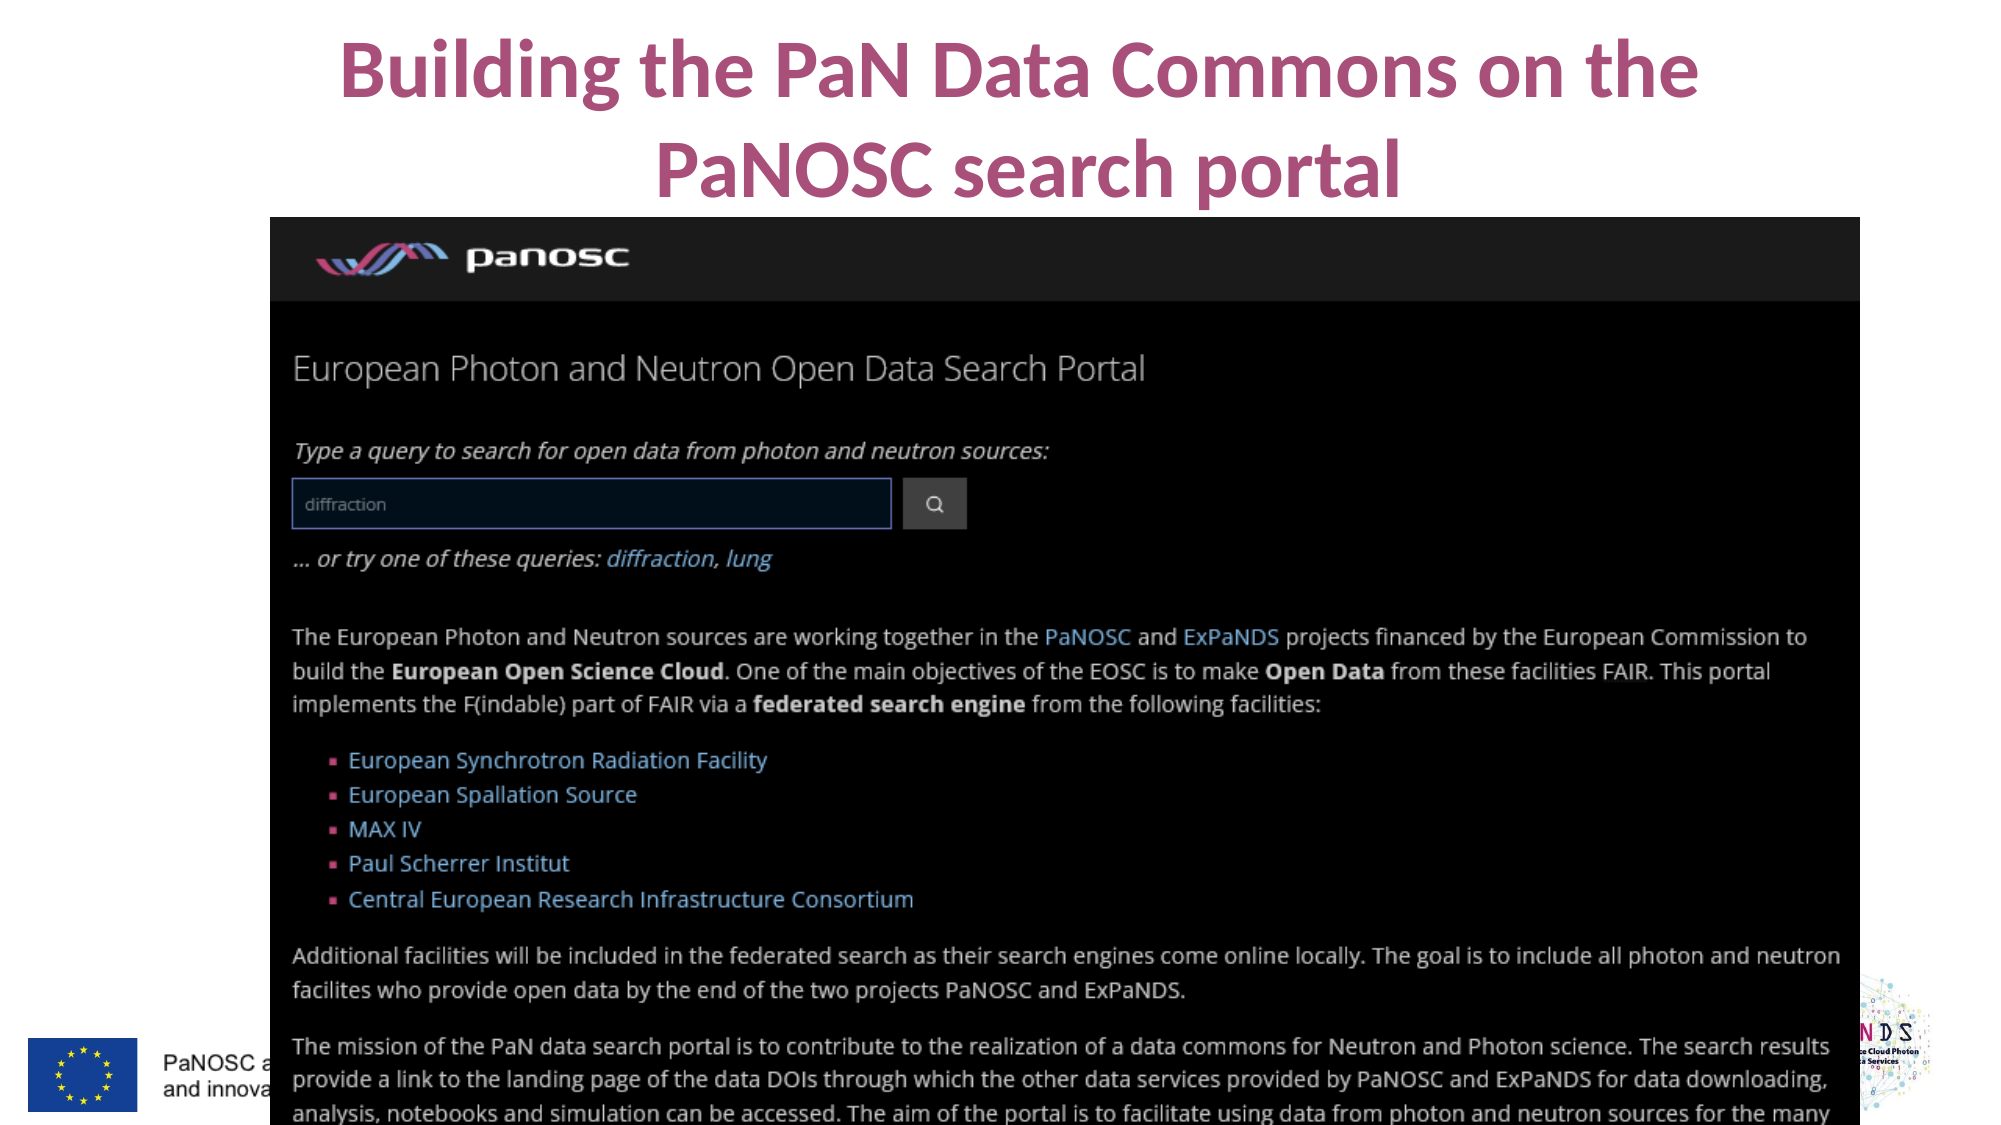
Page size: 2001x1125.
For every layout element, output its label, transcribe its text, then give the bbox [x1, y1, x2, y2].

picture [27, 1038, 138, 1112]
picture [143, 216, 1959, 1125]
title Building the PaN Data Commons on the PaNOSC search portal [177, 0, 1883, 229]
